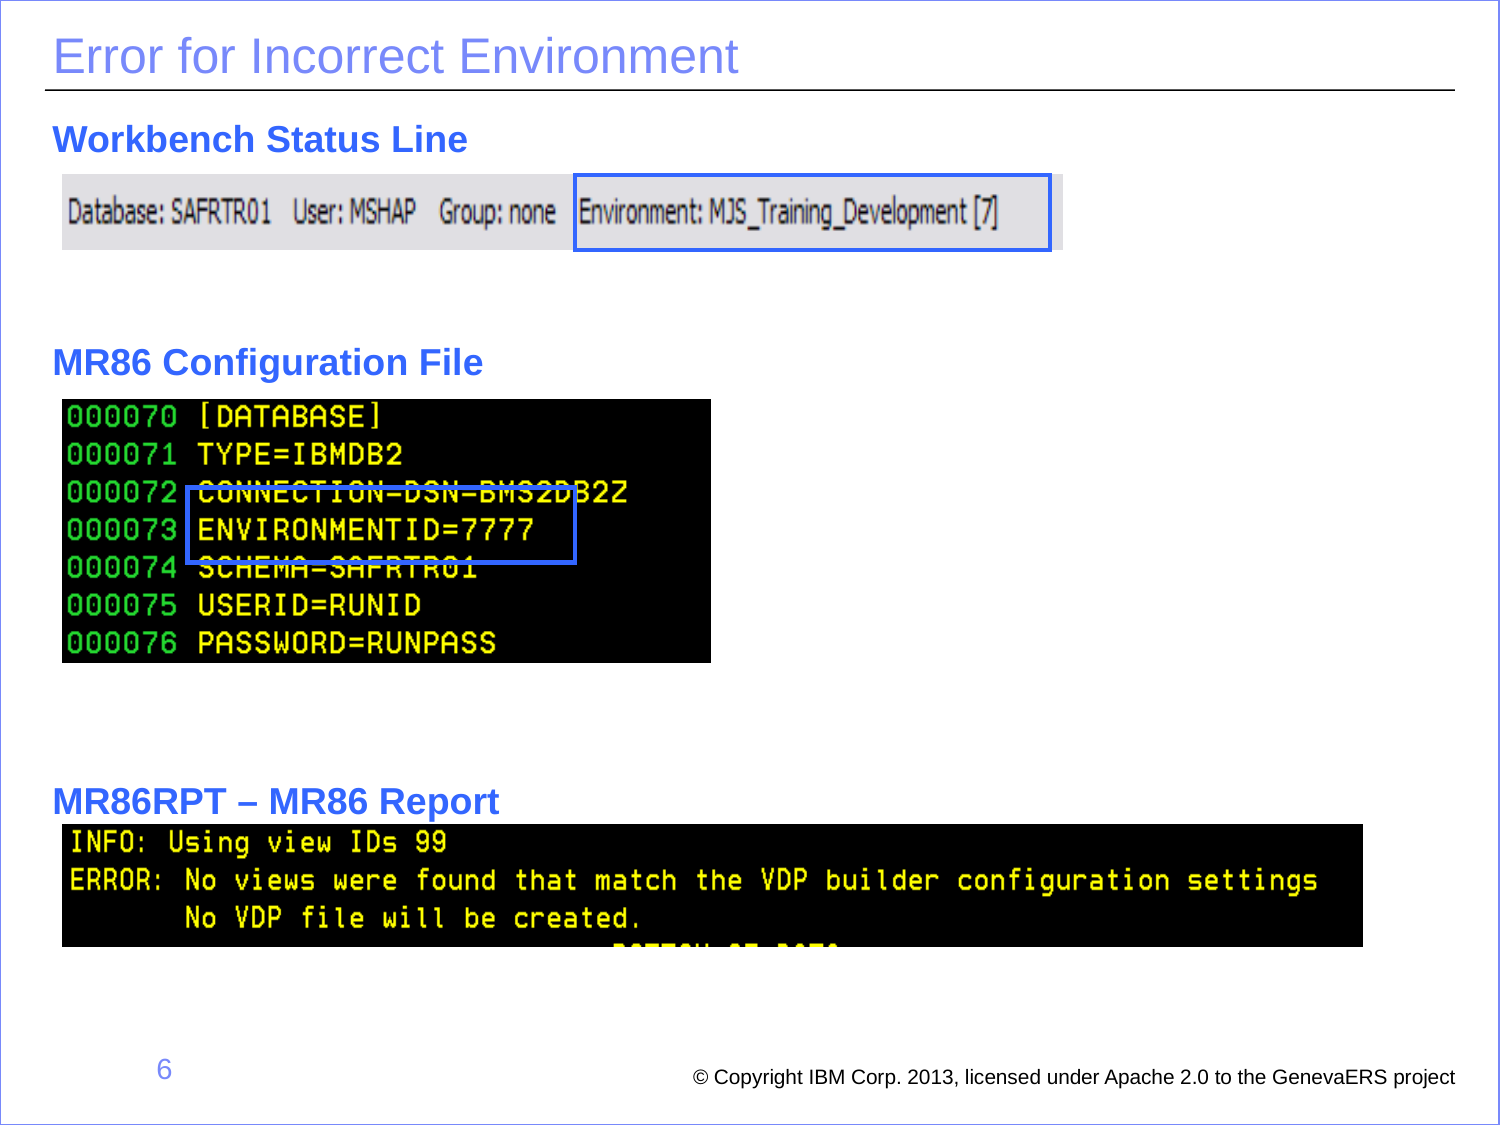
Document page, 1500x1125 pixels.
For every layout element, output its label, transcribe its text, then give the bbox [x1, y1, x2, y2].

title Error for Incorrect Environment [37, 22, 1321, 113]
text_box Workbench Status Line [37, 112, 1320, 175]
picture [62, 174, 1063, 251]
slide_number 6 [37, 1046, 188, 1125]
text_box MR86 Configuration File [37, 324, 1320, 388]
picture [62, 824, 1363, 948]
picture [62, 399, 712, 663]
text_box MR86RPT – MR86 Report [37, 774, 1320, 838]
